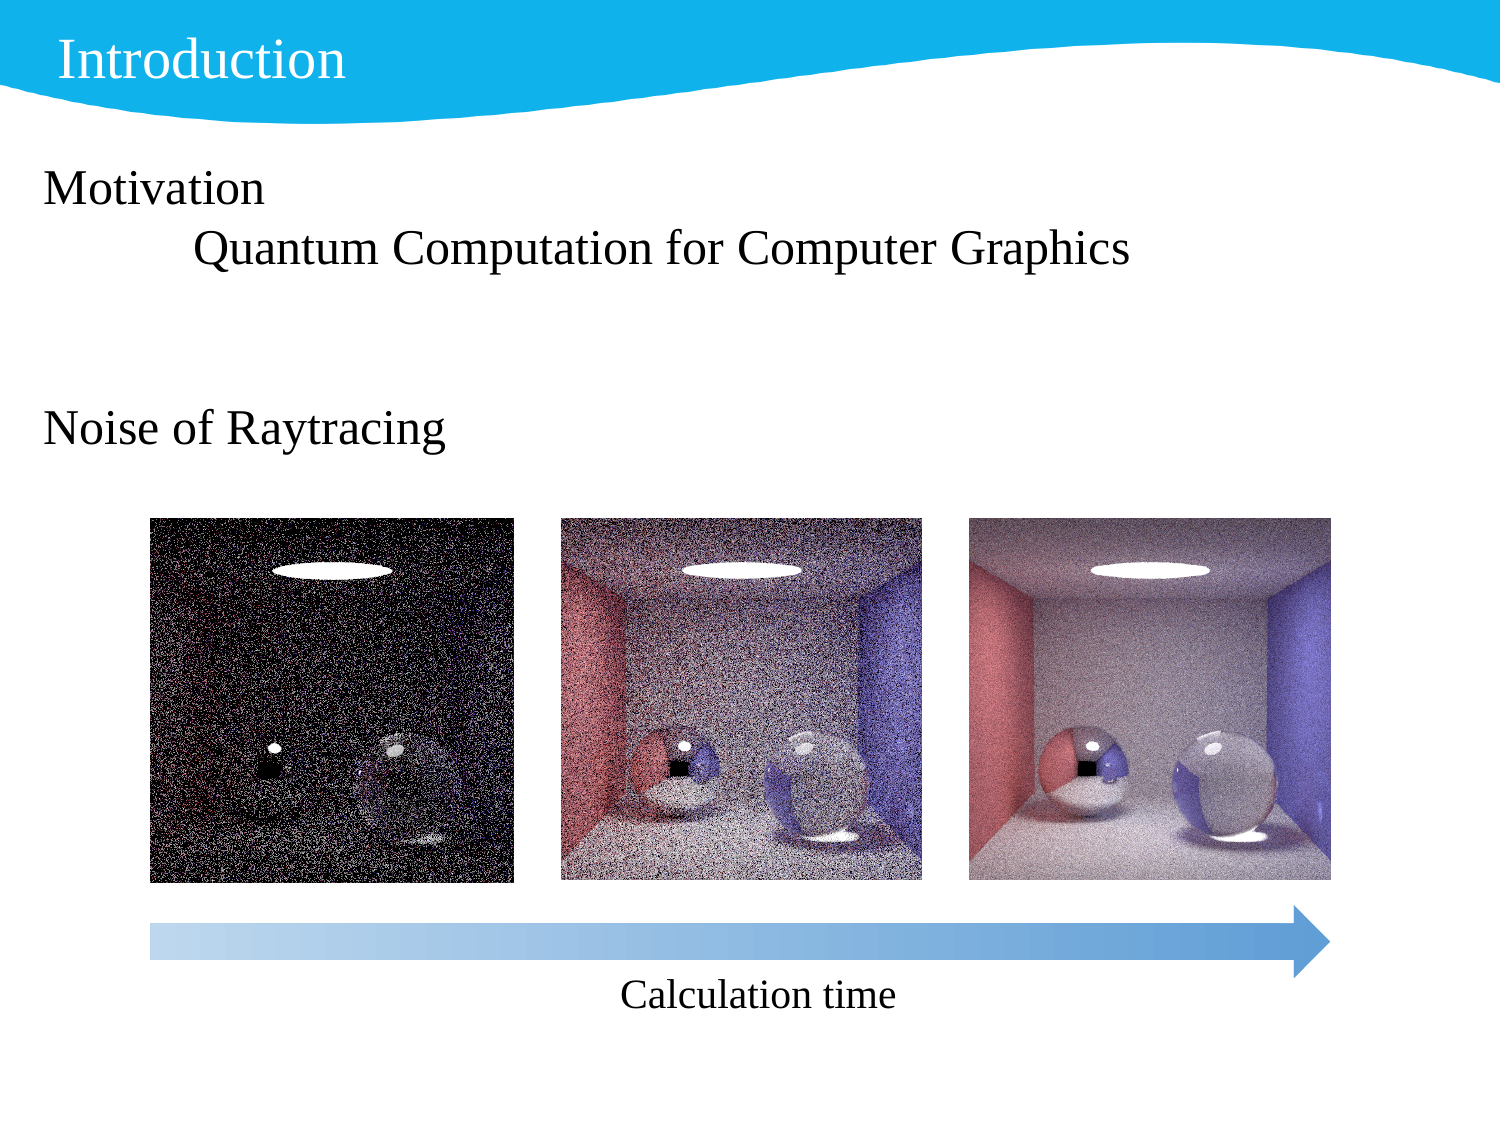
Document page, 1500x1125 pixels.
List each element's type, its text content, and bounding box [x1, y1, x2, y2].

text_box [148, 902, 1332, 981]
text_box Calculation time [605, 959, 912, 1025]
text_box Motivation Quantum Computation for Computer Graphics Noise of Raytracing [28, 147, 1146, 462]
picture [0, 43, 1500, 1125]
text_box Introduction [42, 13, 362, 98]
